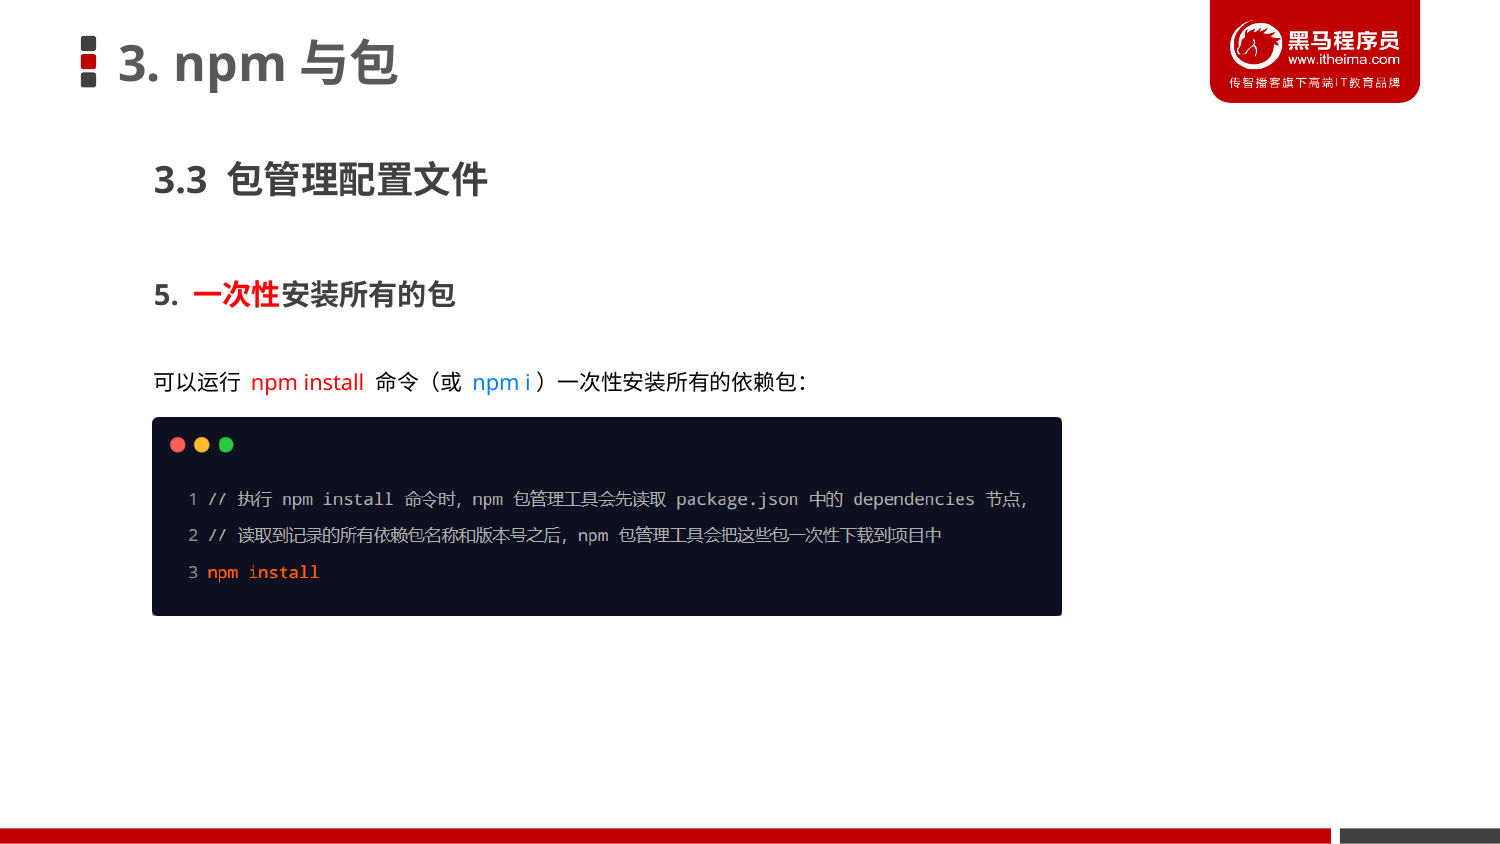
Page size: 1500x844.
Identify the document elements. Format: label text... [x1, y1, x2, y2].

title 3. npm与包 [103, 0, 1209, 130]
picture [151, 417, 1062, 616]
list 3.3 包管理配置文件 [139, 153, 1209, 243]
picture [1211, 11, 1419, 97]
text_box 5. 一次性安装所有的包 [139, 273, 1204, 320]
text_box 可以运行 npm install 命令（或 npm i）一次性安装所有的依赖包： [139, 348, 1311, 409]
